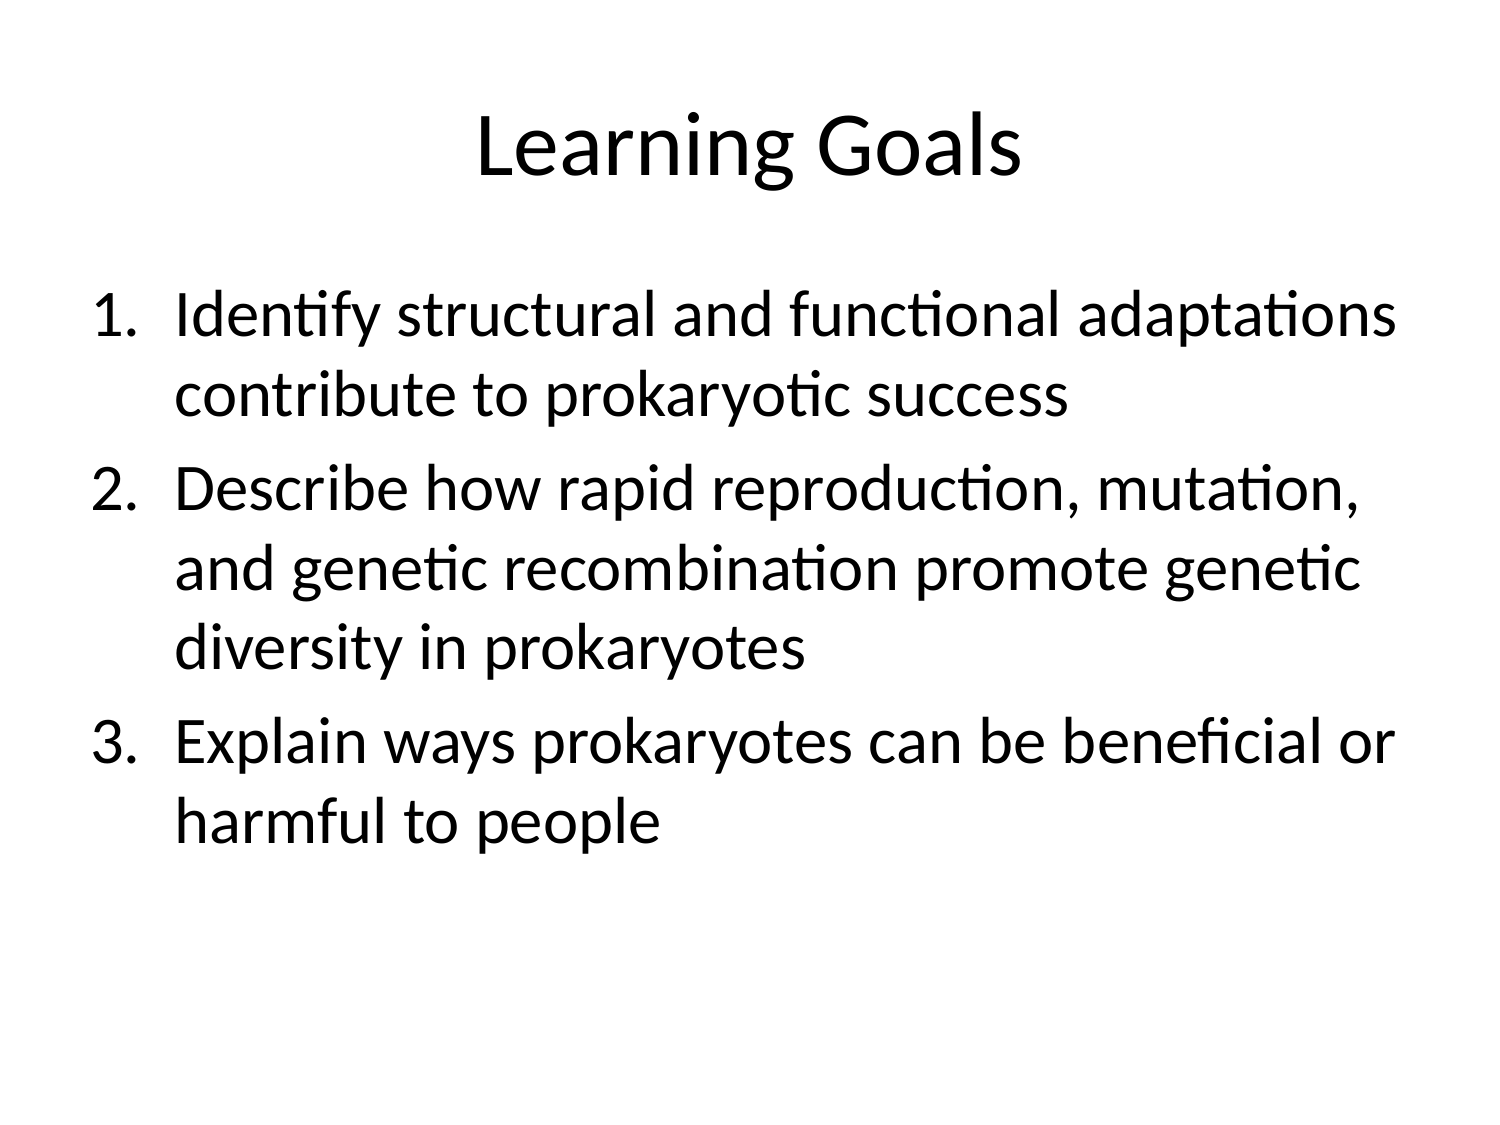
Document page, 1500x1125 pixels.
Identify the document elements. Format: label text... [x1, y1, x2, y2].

list Identify structural and functional adaptations contribute to prokaryotic success Describe how rapid reproduction, mutation, and genetic recombination promote genetic diversity in prokaryotes Explain ways prokaryotes can be beneficial or harmful to people [75, 262, 1425, 1005]
title Learning Goals [75, 45, 1425, 233]
